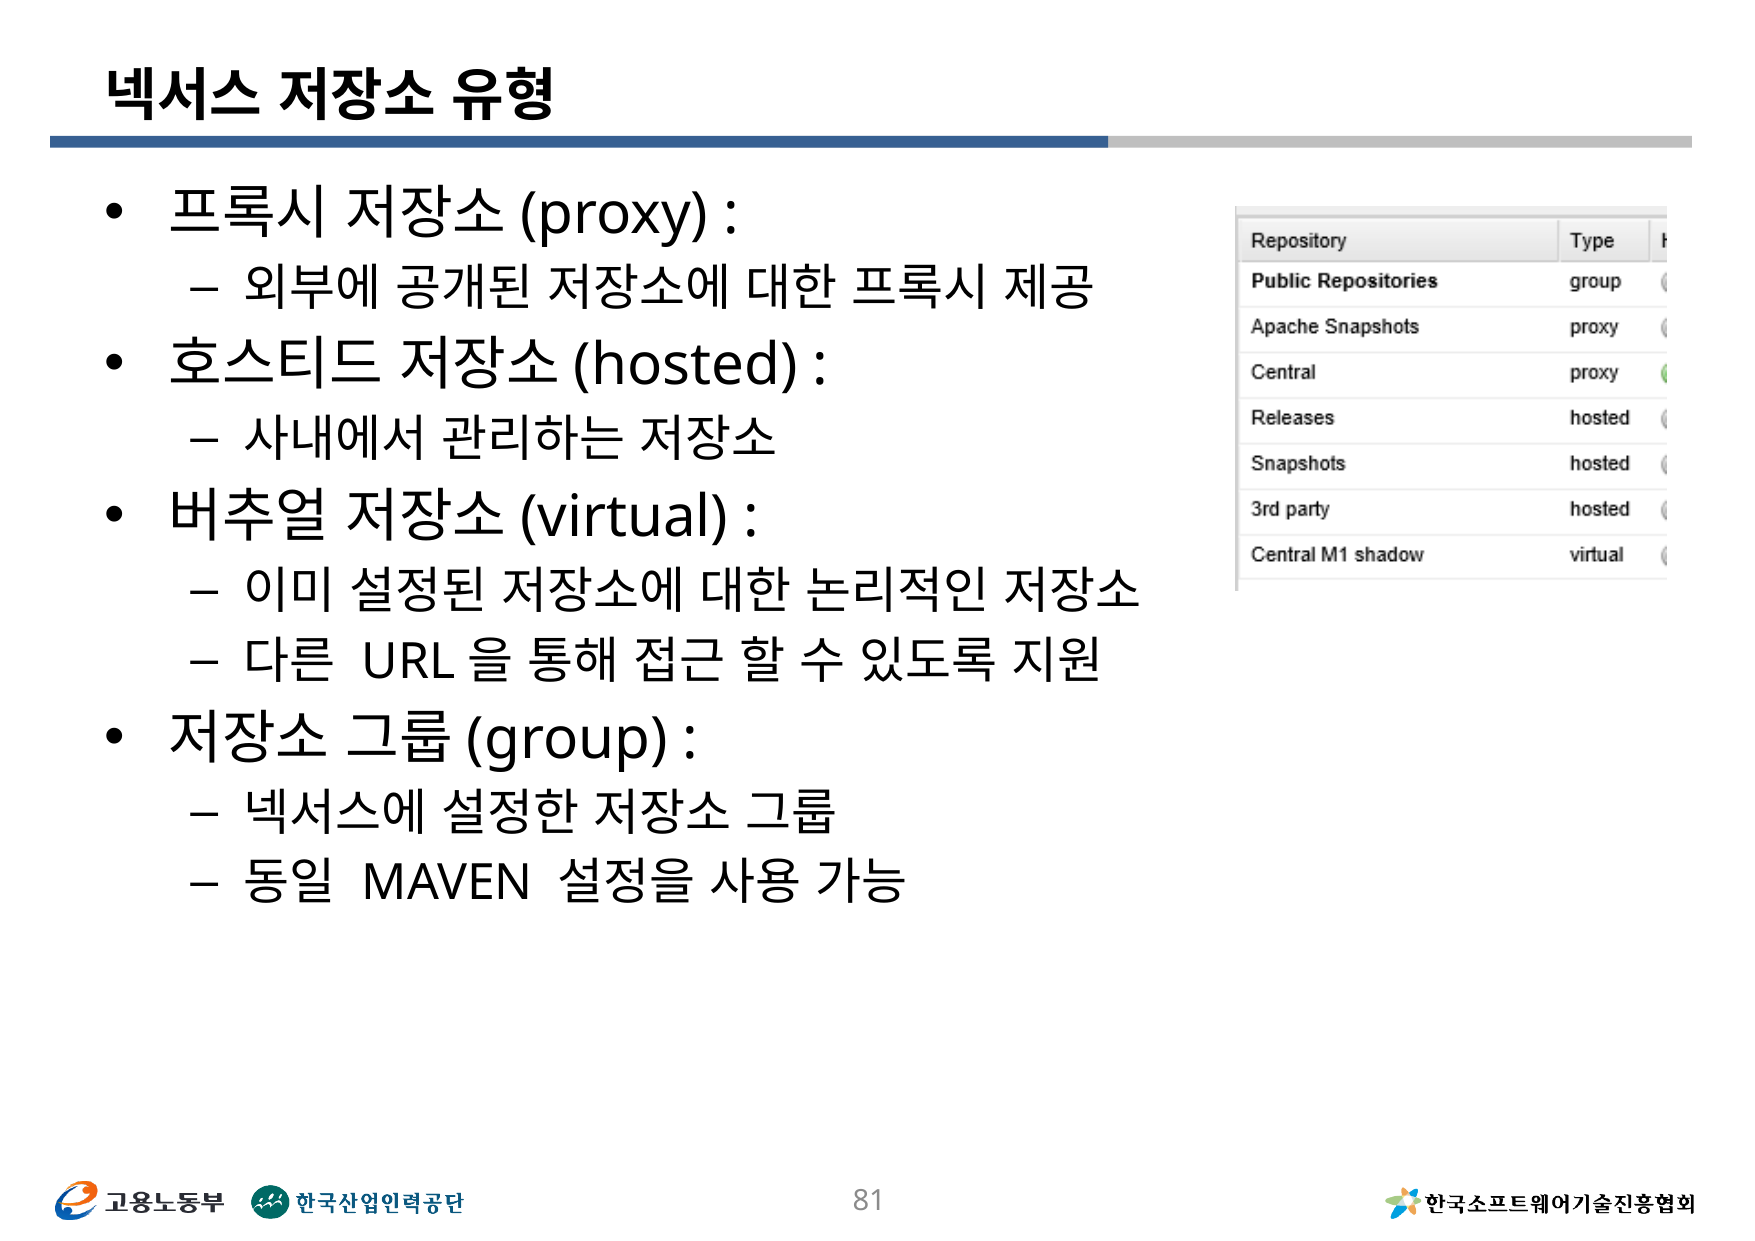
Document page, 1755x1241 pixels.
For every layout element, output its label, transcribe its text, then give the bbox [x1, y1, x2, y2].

picture [251, 1185, 464, 1219]
slide_number 81 [664, 1168, 1074, 1235]
list 프록시 저장소(proxy) : 외부에 공개된 저장소에 대한 프록시 제공 호스티드 저장소(hosted) : 사내에서 관리하는 저장소 버추얼 저장소(virtual) : 이미 설정된 저장소에 대한 논리적인 저장소 다른 URL을 통해 접근 할 수 있도록 지원 저장소 그룹(group) : 넥서스에 설정한 저장소 그룹 동일 MAVEN 설정을 사용 가능 [87, 166, 1667, 1108]
picture [1235, 206, 1667, 591]
title 넥서스 저장소 유형 [87, 49, 1667, 136]
picture [50, 1178, 228, 1223]
picture [1385, 1187, 1694, 1219]
